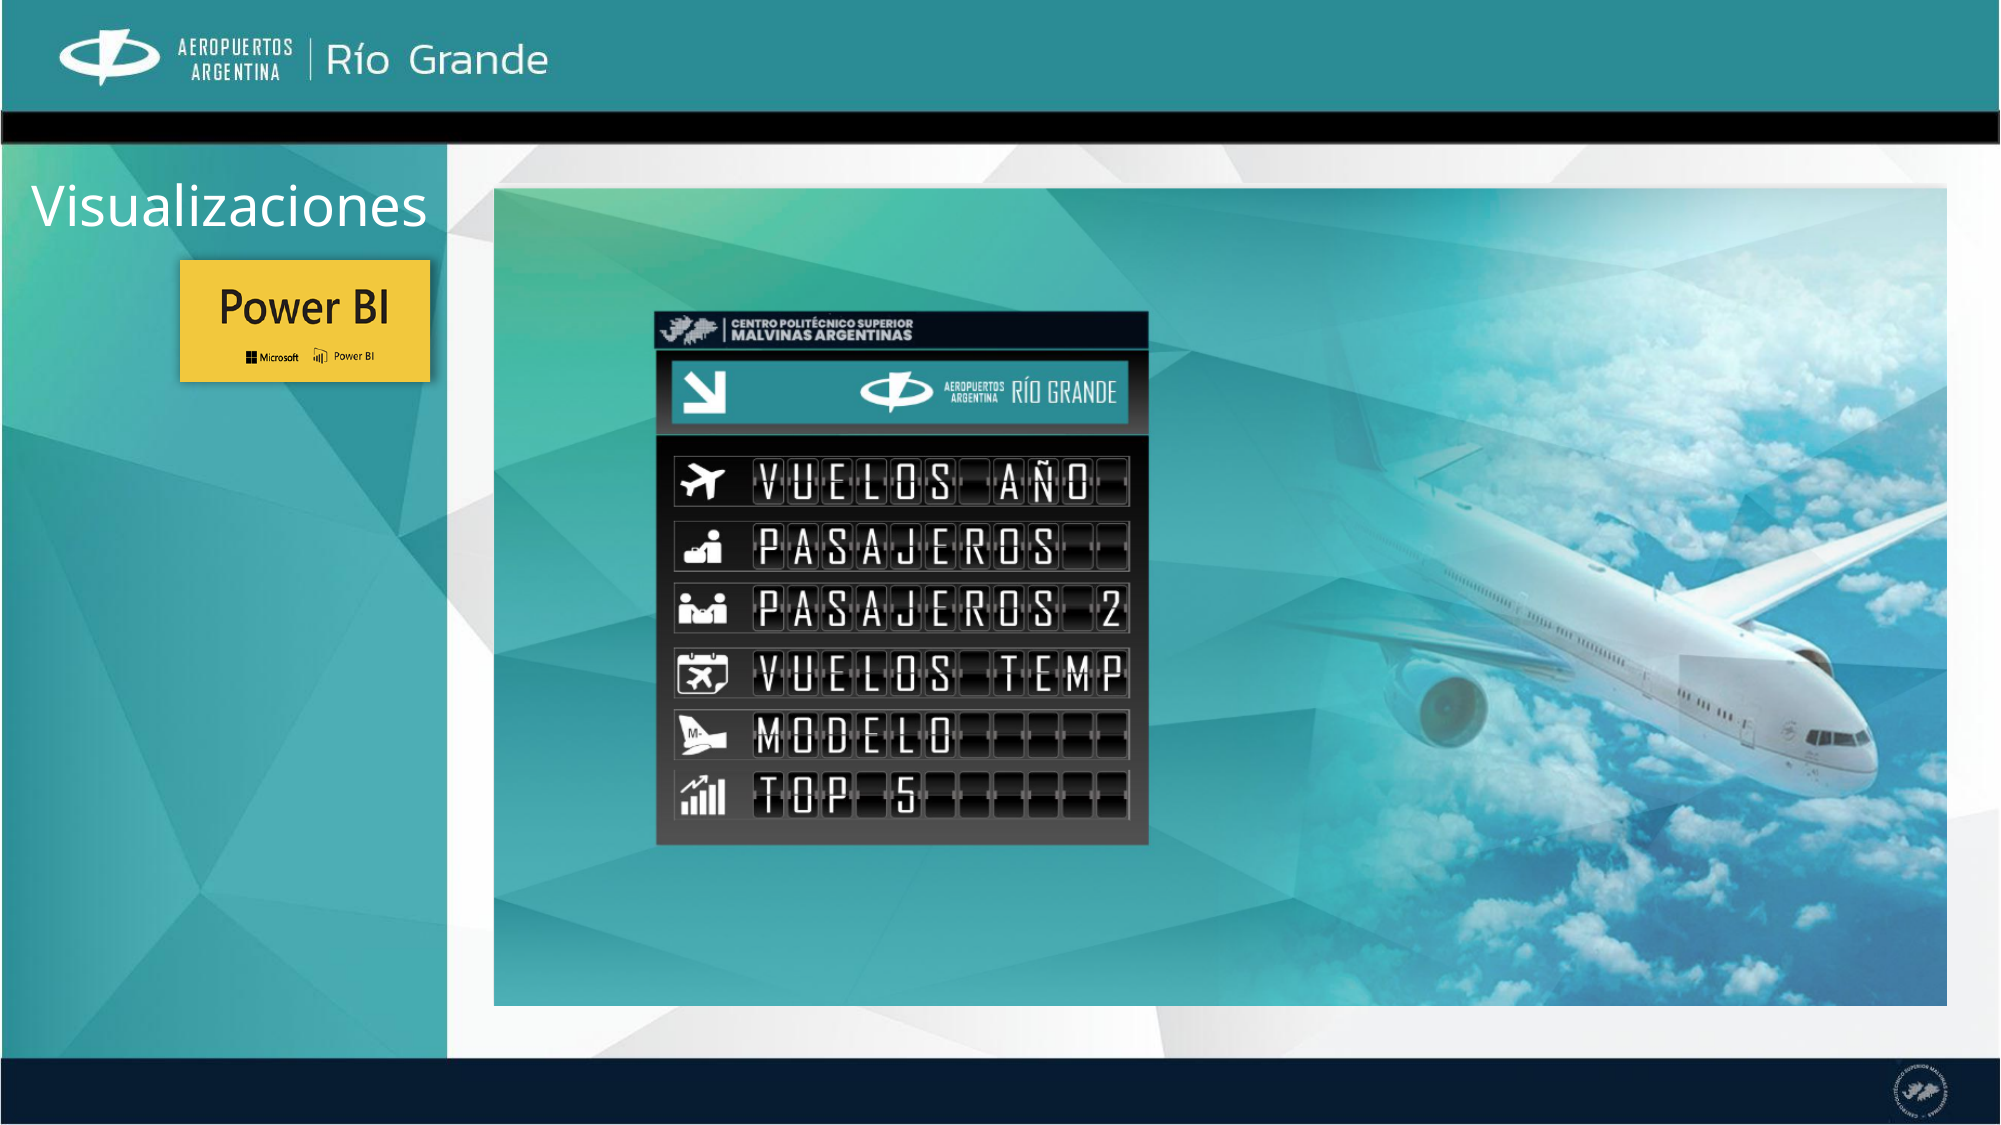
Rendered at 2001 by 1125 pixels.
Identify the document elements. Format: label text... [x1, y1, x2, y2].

text_box Visualizaciones [0, 162, 444, 245]
picture [0, 0, 2001, 1125]
